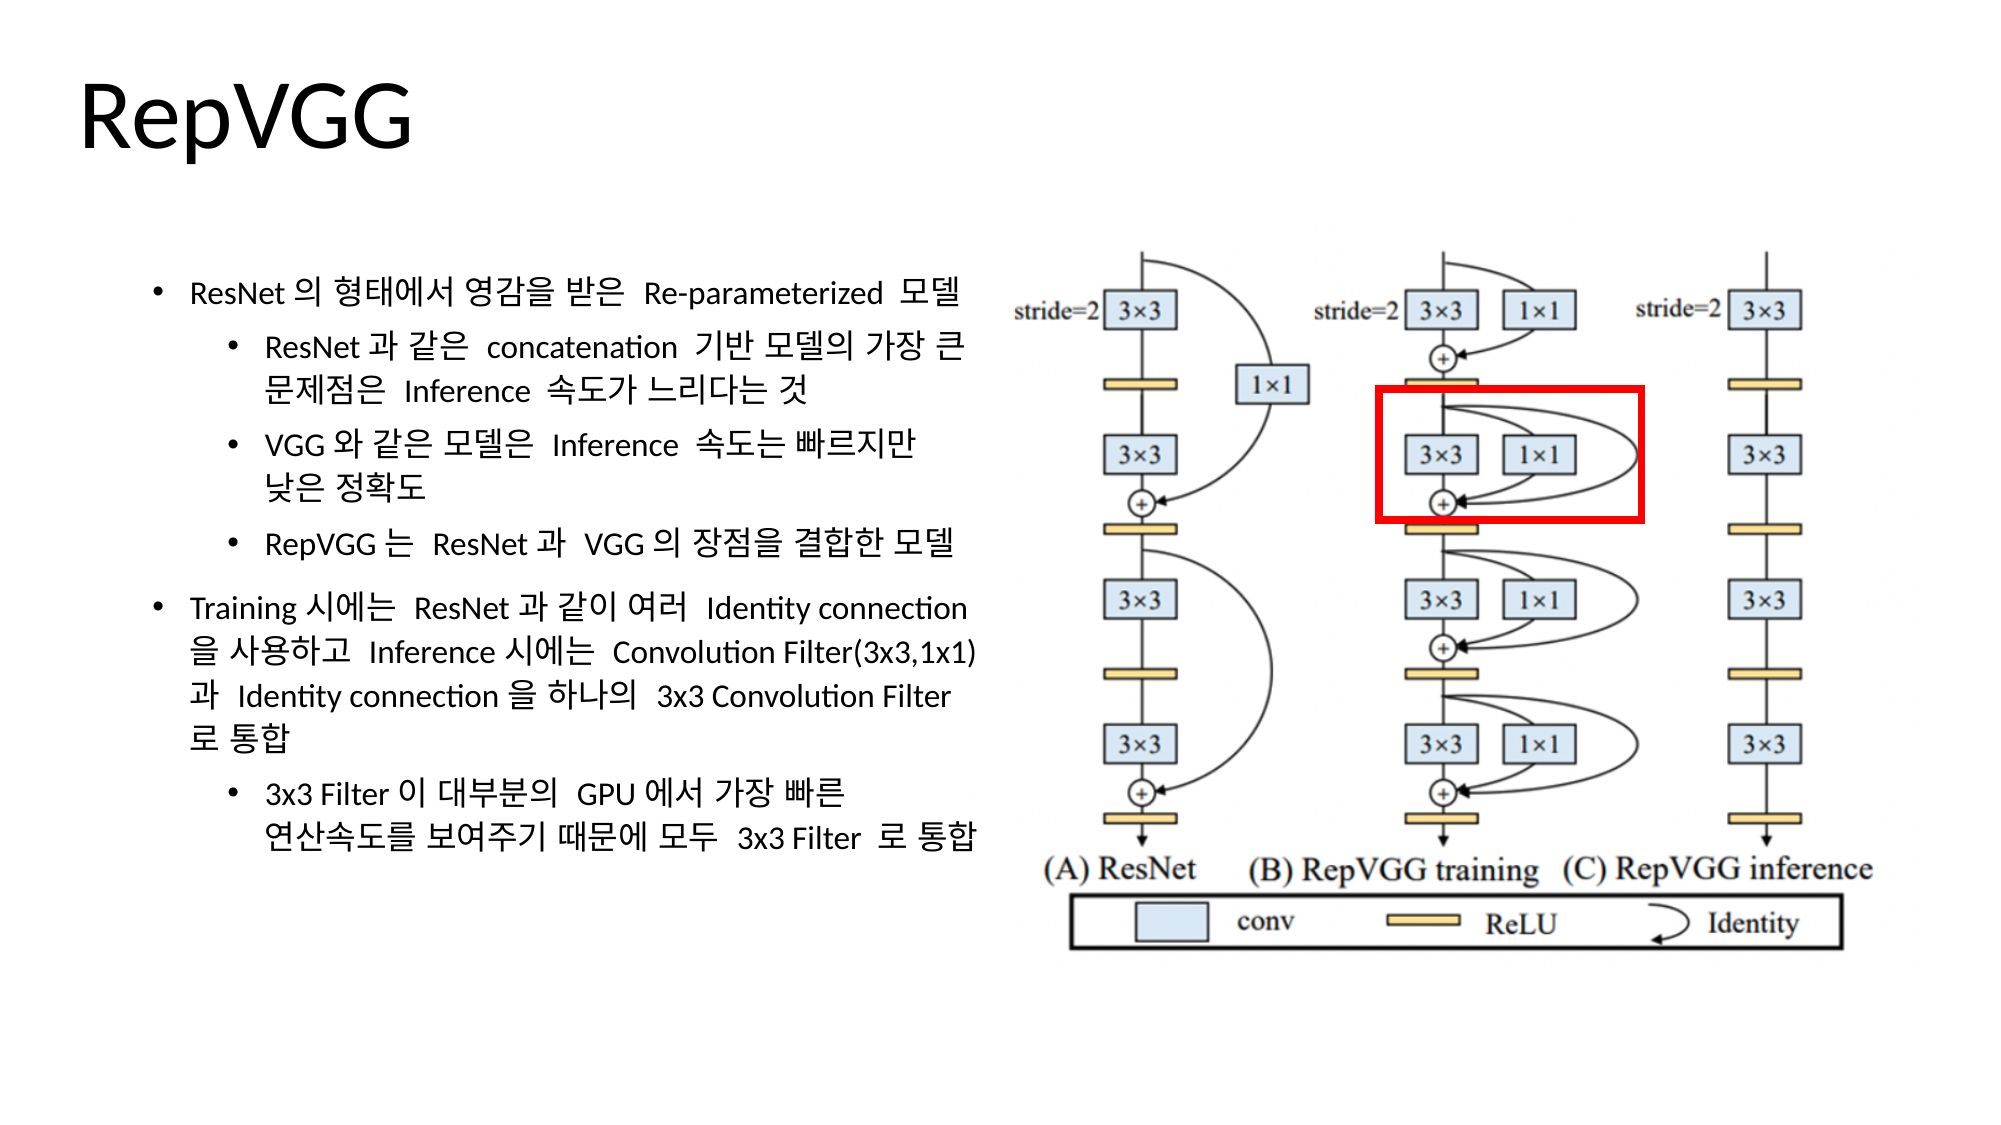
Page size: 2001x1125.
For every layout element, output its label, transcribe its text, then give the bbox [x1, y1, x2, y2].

text_box RepVGG [63, 40, 842, 176]
picture [973, 214, 1916, 975]
list ResNet의 형태에서 영감을 받은 Re-parameterized 모델 ResNet과 같은 concatenation 기반 모델의 가장 큰 문제점은 Inference 속도가 느리다는 것 VGG와 같은 모델은 Inference 속도는 빠르지만 낮은 정확도 RepVGG는 ResNet과 VGG의 장점을 결합한 모델 Training시에는 ResNet과 같이 여러 Identity connection을 사용하고 Inference시에는 Convolution Filter(3x3,1x1)과 Identity connection을 하나의 3x3 Convolution Filter로 통합 3x3 Filter이 대부분의 GPU에서 가장 빠른 연산속도를 보여주기 때문에 모두 3x3 Filter 로 통합 [137, 259, 1000, 1026]
